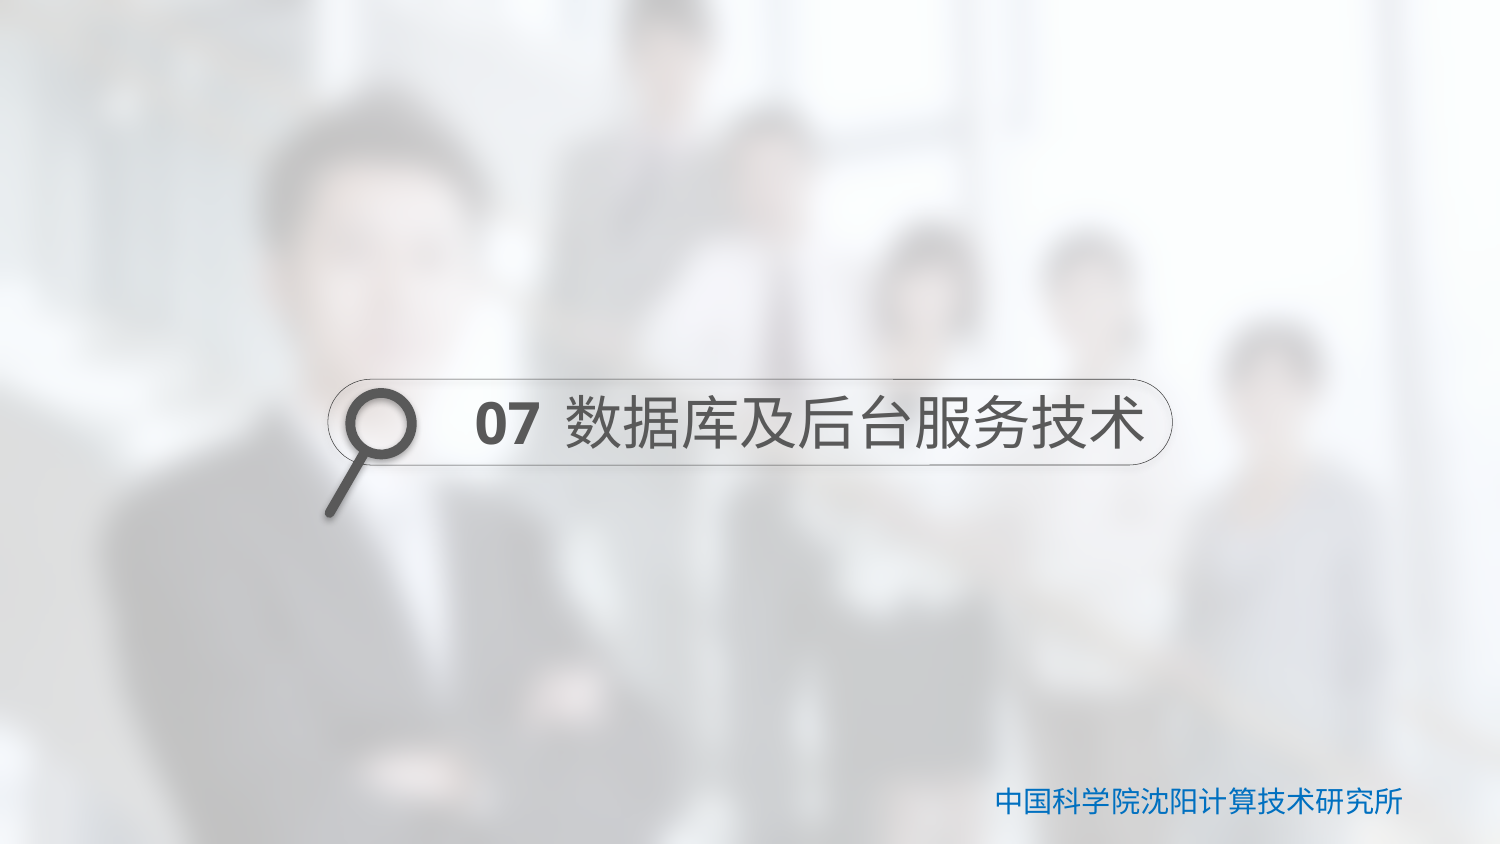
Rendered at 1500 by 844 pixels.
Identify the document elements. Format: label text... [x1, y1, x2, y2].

text_box 中国科学院沈阳计算技术研究所 [979, 776, 1419, 826]
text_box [458, 378, 1167, 466]
text_box [324, 387, 418, 519]
picture [0, 0, 1500, 844]
text_box [327, 378, 457, 466]
